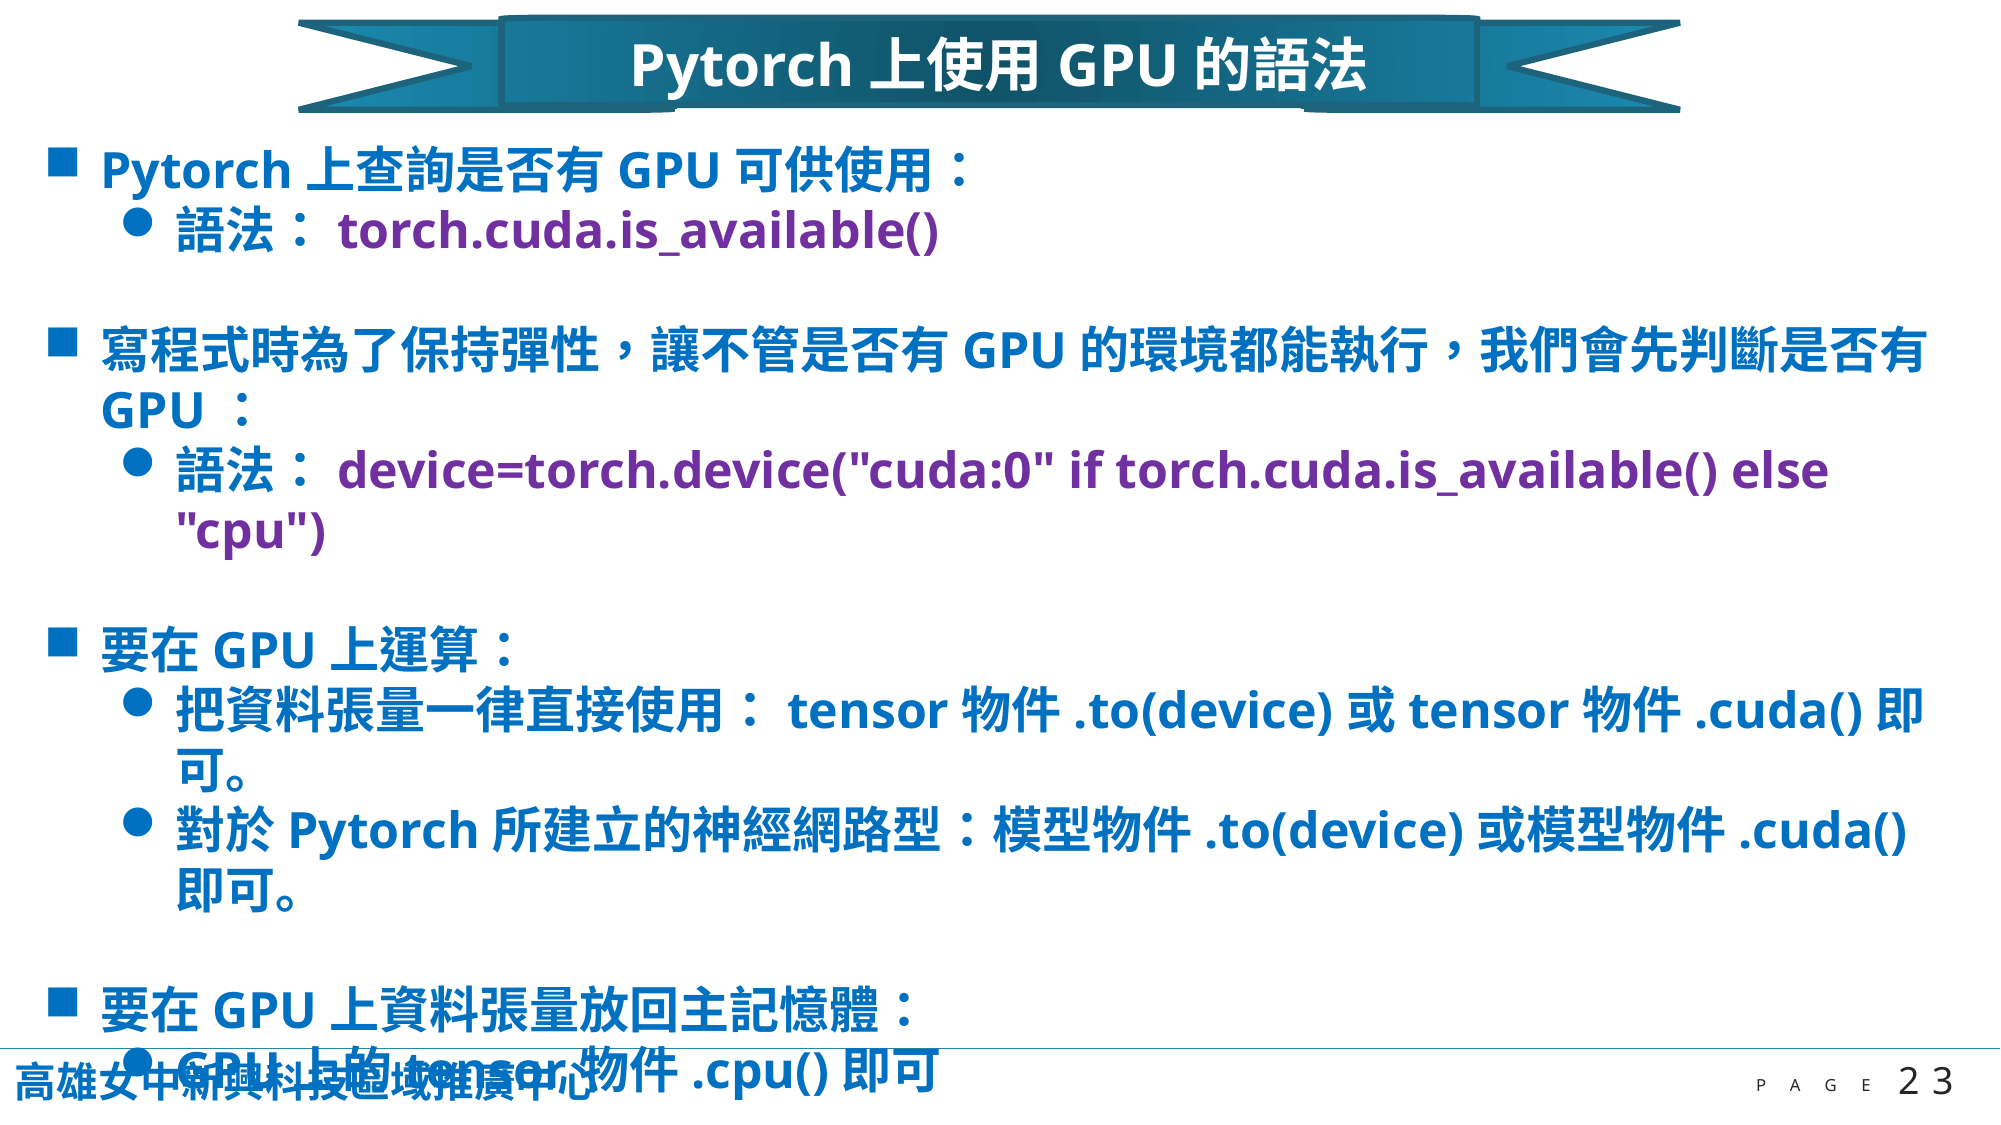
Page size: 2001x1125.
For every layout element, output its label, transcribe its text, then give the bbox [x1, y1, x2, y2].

text_box Pytorch上查詢是否有GPU可供使用： 語法：torch.cuda.is_available() 寫程式時為了保持彈性，讓不管是否有GPU的環境都能執行，我們會先判斷是否有GPU： 語法：device=torch.device("cuda:0" if torch.cuda.is_available() else "cpu") 要在GPU上運算： 把資料張量一律直接使用：tensor物件.to(device)或tensor物件.cuda()即可。 對於Pytorch所建立的神經網路型：模型物件.to(device)或模型物件.cuda()即可。 要在GPU上資料張量放回主記憶體： GPU上的tensor物件.cpu()即可 [29, 1049, 1982, 1106]
text_box 高雄女中新興科技區域推廣中心 [0, 1049, 636, 1113]
text_box Pytorch上查詢是否有GPU可供使用： 語法：torch.cuda.is_available() 寫程式時為了保持彈性，讓不管是否有GPU的環境都能執行，我們會先判斷是否有GPU： 語法：device=torch.device("cuda:0" if torch.cuda.is_available() else "cpu") 要在GPU上運算： 把資料張量一律直接使用：tensor物件.to(device)或tensor物件.cuda()即可。 對於Pytorch所建立的神經網路型：模型物件.to(device)或模型物件.cuda()即可。 要在GPU上資料張量放回主記憶體： GPU上的tensor物件.cpu()即可 [29, 130, 1982, 1047]
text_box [298, 17, 1680, 110]
